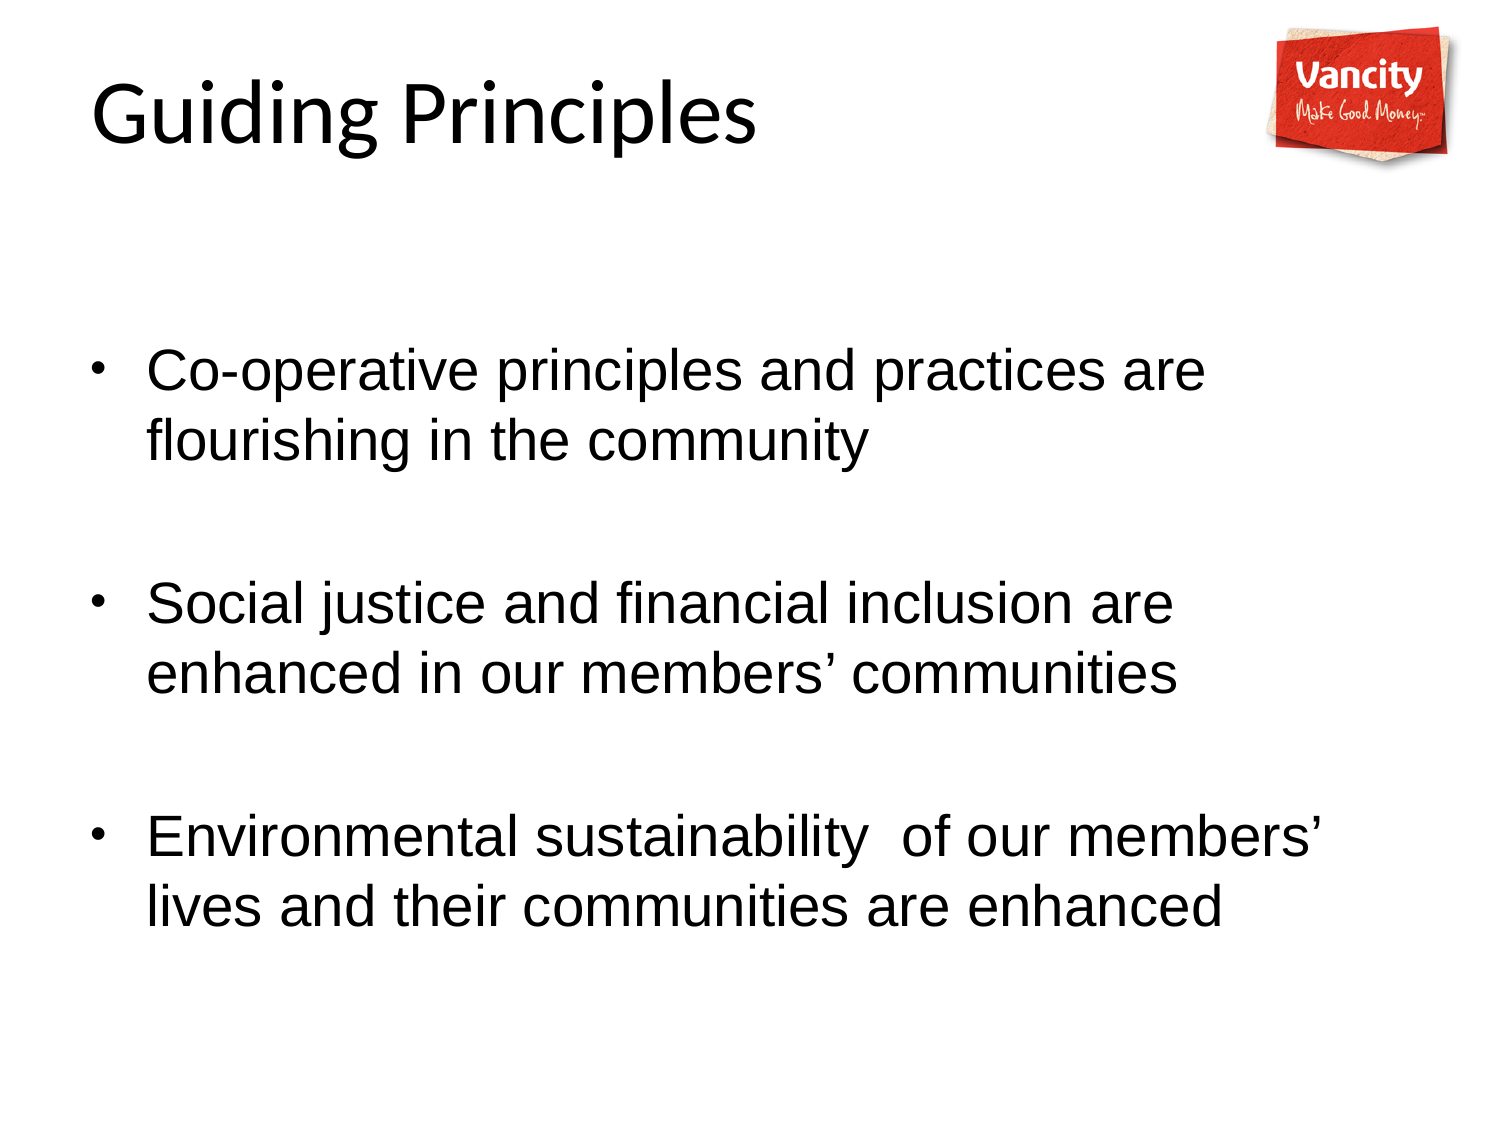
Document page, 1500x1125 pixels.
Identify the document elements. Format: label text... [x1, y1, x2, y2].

title Guiding Principles [76, 44, 1199, 232]
picture [1262, 24, 1462, 174]
list Co-operative principles and practices are flourishing in the community Social justice and financial inclusion are enhanced in our members’ communities Environmental sustainability of our members’ lives and their communities are enhanced [75, 324, 1425, 1043]
